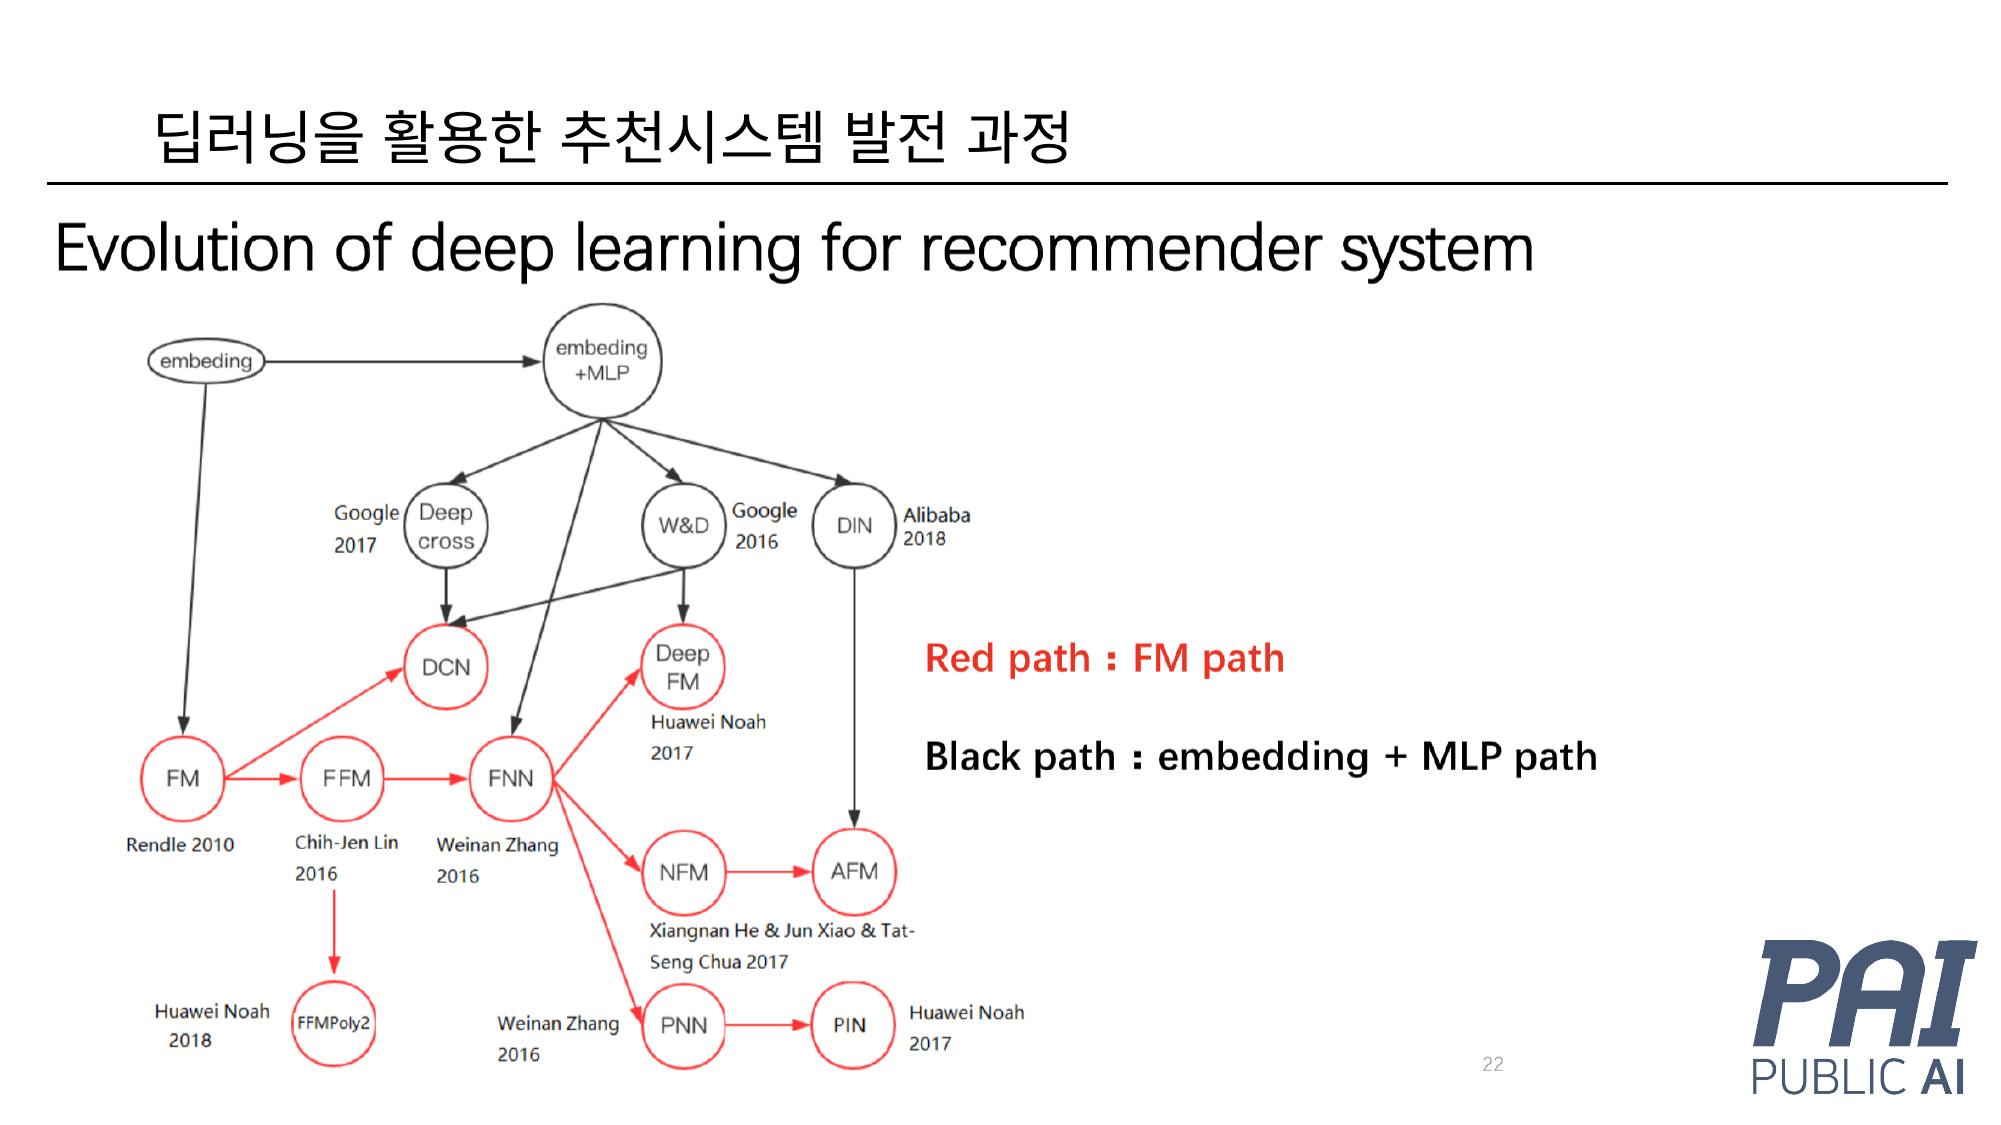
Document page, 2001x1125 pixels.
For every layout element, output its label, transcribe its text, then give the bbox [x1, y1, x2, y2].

title 딥러닝을 활용한 추천시스템 발전 과정 [137, 59, 1863, 180]
picture [37, 207, 1615, 1093]
picture [1749, 940, 1978, 1105]
